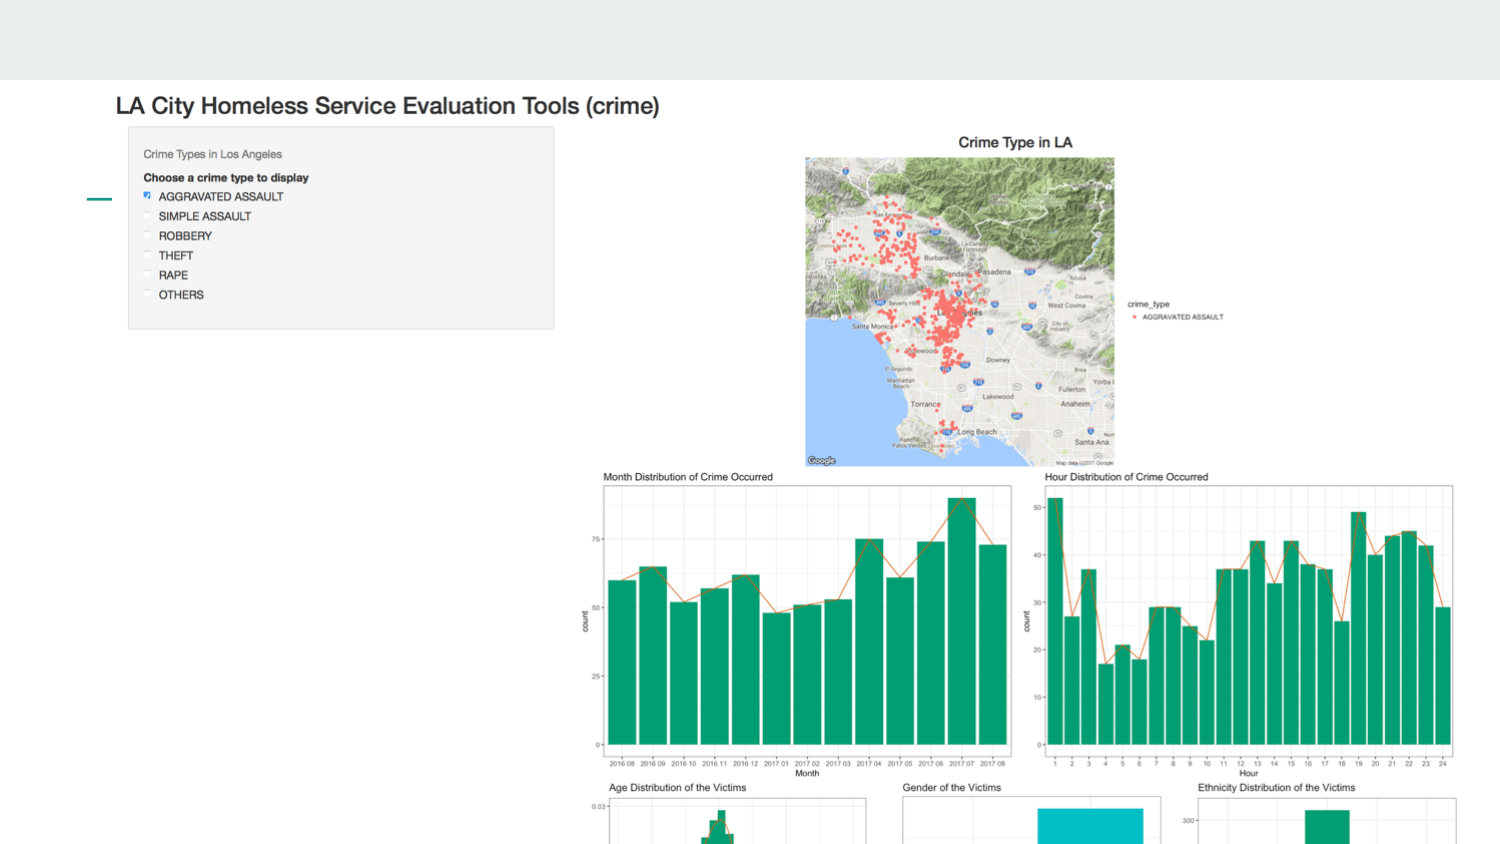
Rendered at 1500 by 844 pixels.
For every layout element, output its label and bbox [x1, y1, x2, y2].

picture [111, 79, 1473, 844]
